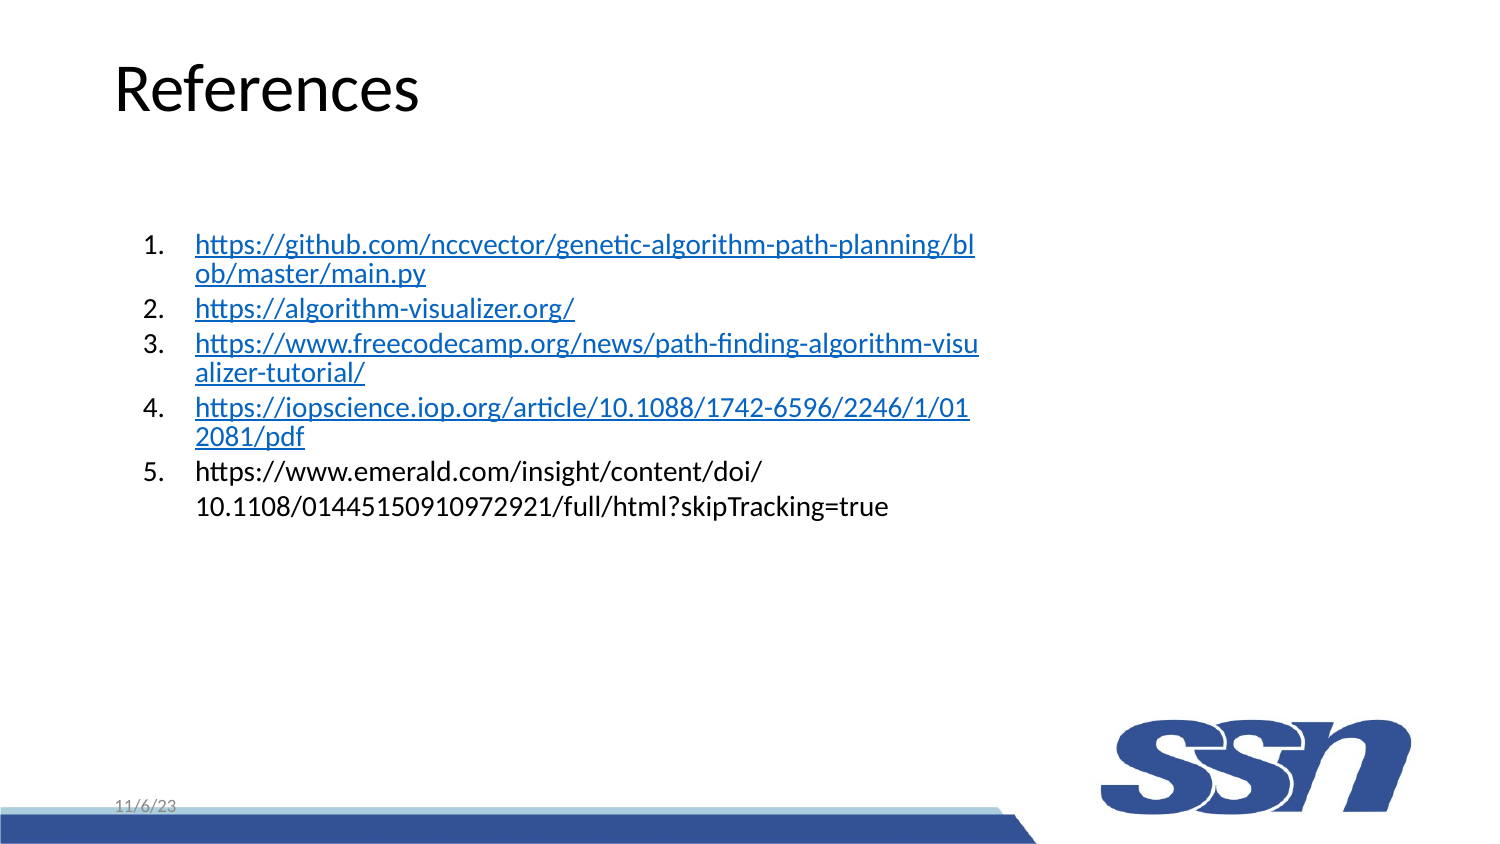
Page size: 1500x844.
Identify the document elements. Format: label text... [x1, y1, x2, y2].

picture [0, 687, 1475, 844]
text_box https://github.com/nccvector/genetic-algorithm-path-planning/blob/master/main.py https://algorithm-visualizer.org/ https://www.freecodecamp.org/news/path-finding-algorithm-visualizer-tutorial/ https://iopscience.iop.org/article/10.1088/1742-6596/2246/1/012081/pdf https://www.emerald.com/insight/content/doi/10.1108/01445150910972921/full/html?skipTracking=true [104, 209, 995, 743]
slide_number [103, 782, 441, 827]
footer [496, 782, 1004, 827]
title References [103, 44, 1397, 208]
